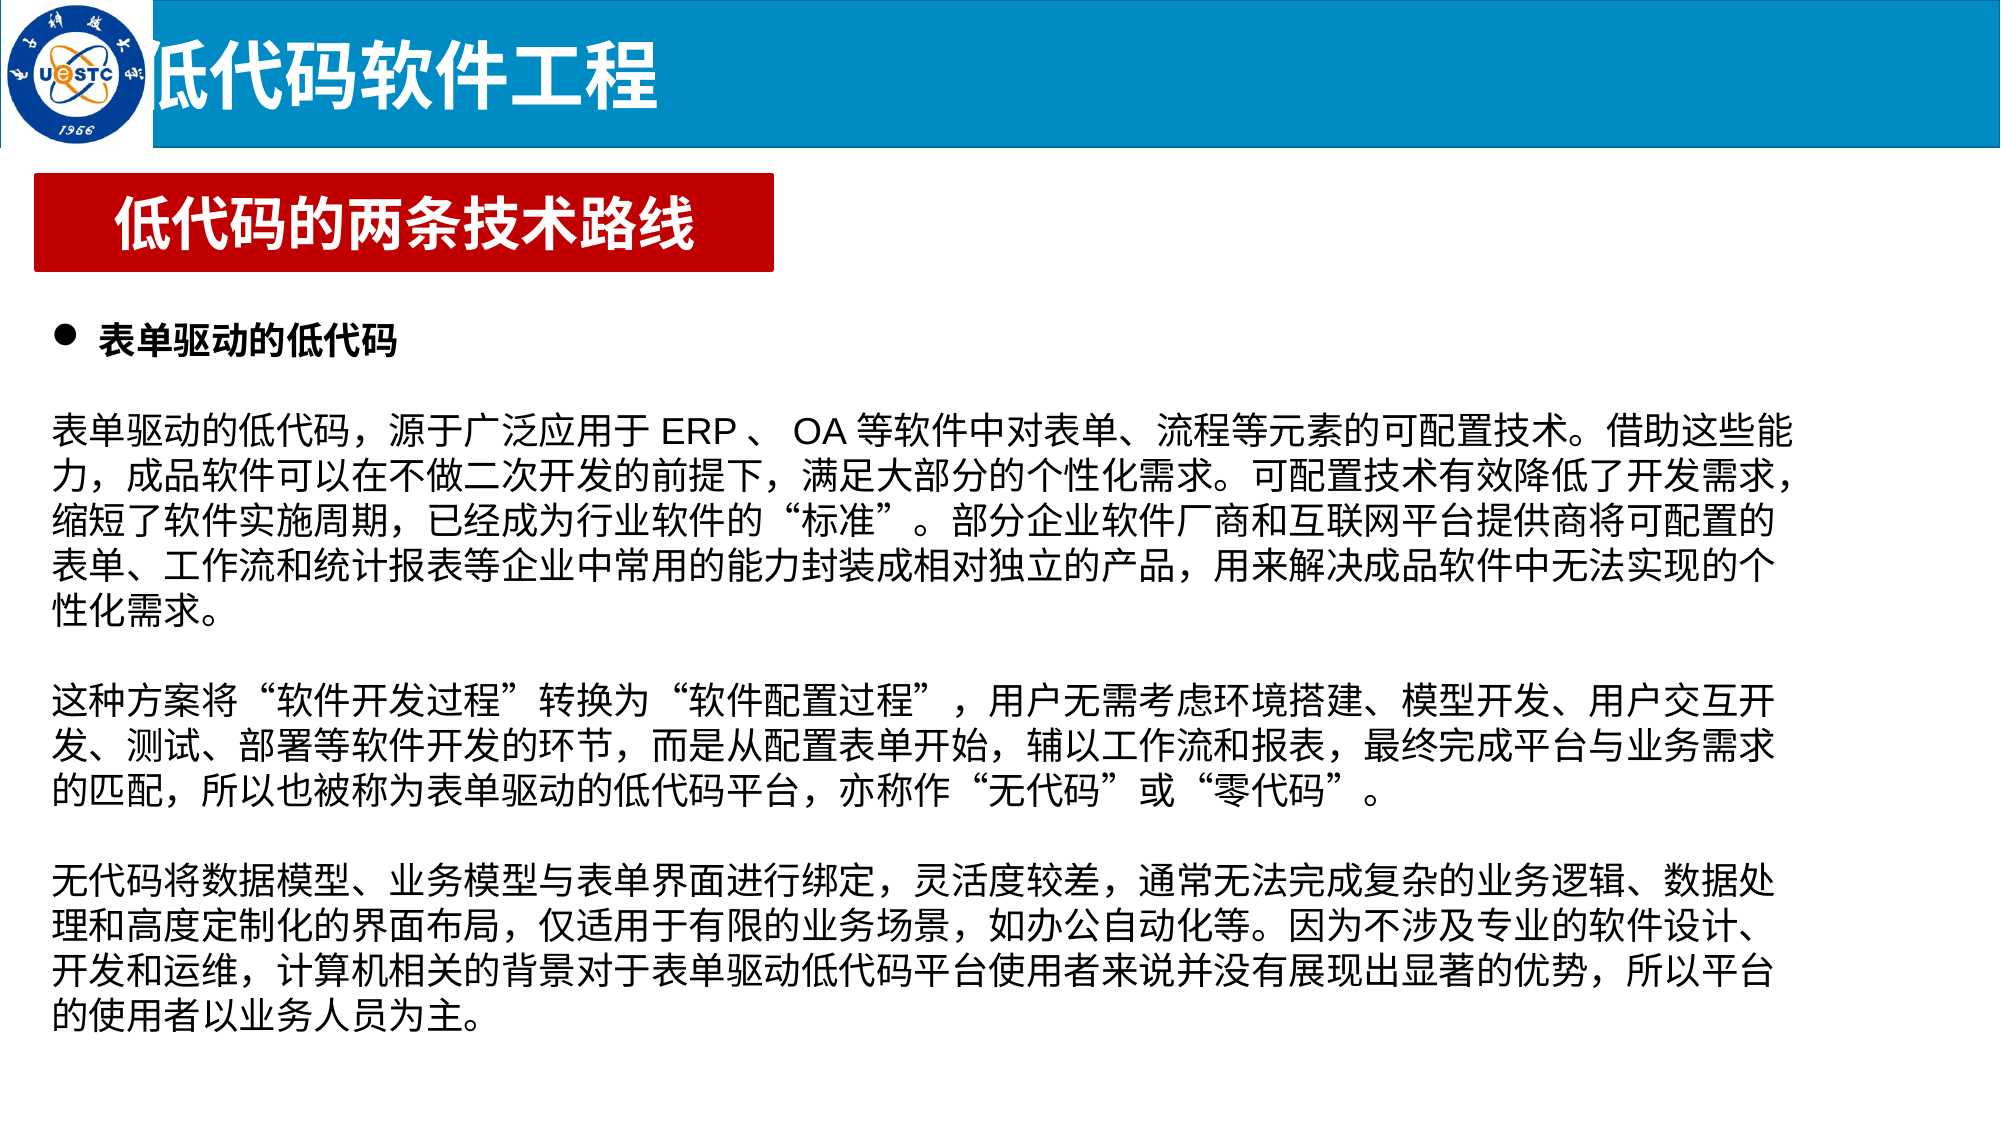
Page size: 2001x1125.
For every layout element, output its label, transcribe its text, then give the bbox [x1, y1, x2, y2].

text_box 低代码的两条技术路线 [36, 175, 772, 270]
picture [2, 0, 153, 148]
text_box 表单驱动的低代码 表单驱动的低代码，源于广泛应用于ERP、OA等软件中对表单、流程等元素的可配置技术。借助这些能力，成品软件可以在不做二次开发的前提下，满足大部分的个性化需求。可配置技术有效降低了开发需求，缩短了软件实施周期，已经成为行业软件的“标准”。部分企业软件厂商和互联网平台提供商将可配置的表单、工作流和统计报表等企业中常用的能力封装成相对独立的产品，用来解决成品软件中无法实现的个性化需求。 这种方案将“软件开发过程”转换为“软件配置过程”，用户无需考虑环境搭建、模型开发、用户交互开发、测试、部署等软件开发的环节，而是从配置表单开始，辅以工作流和报表，最终完成平台与业务需求的匹配，所以也被称为表单驱动的低代码平台，亦称作“无代码”或“零代码”。 无代码将数据模型、业务模型与表单界面进行绑定，灵活度较差，通常无法完成复杂的业务逻辑、数据处理和高度定制化的界面布局，仅适用于有限的业务场景，如办公自动化等。因为不涉及专业的软件设计、开发和运维，计算机相关的背景对于表单驱动低代码平台使用者来说并没有展现出显著的优势，所以平台的使用者以业务人员为主。 [36, 309, 1815, 1045]
text_box 低代码软件工程 [153, 0, 2000, 148]
